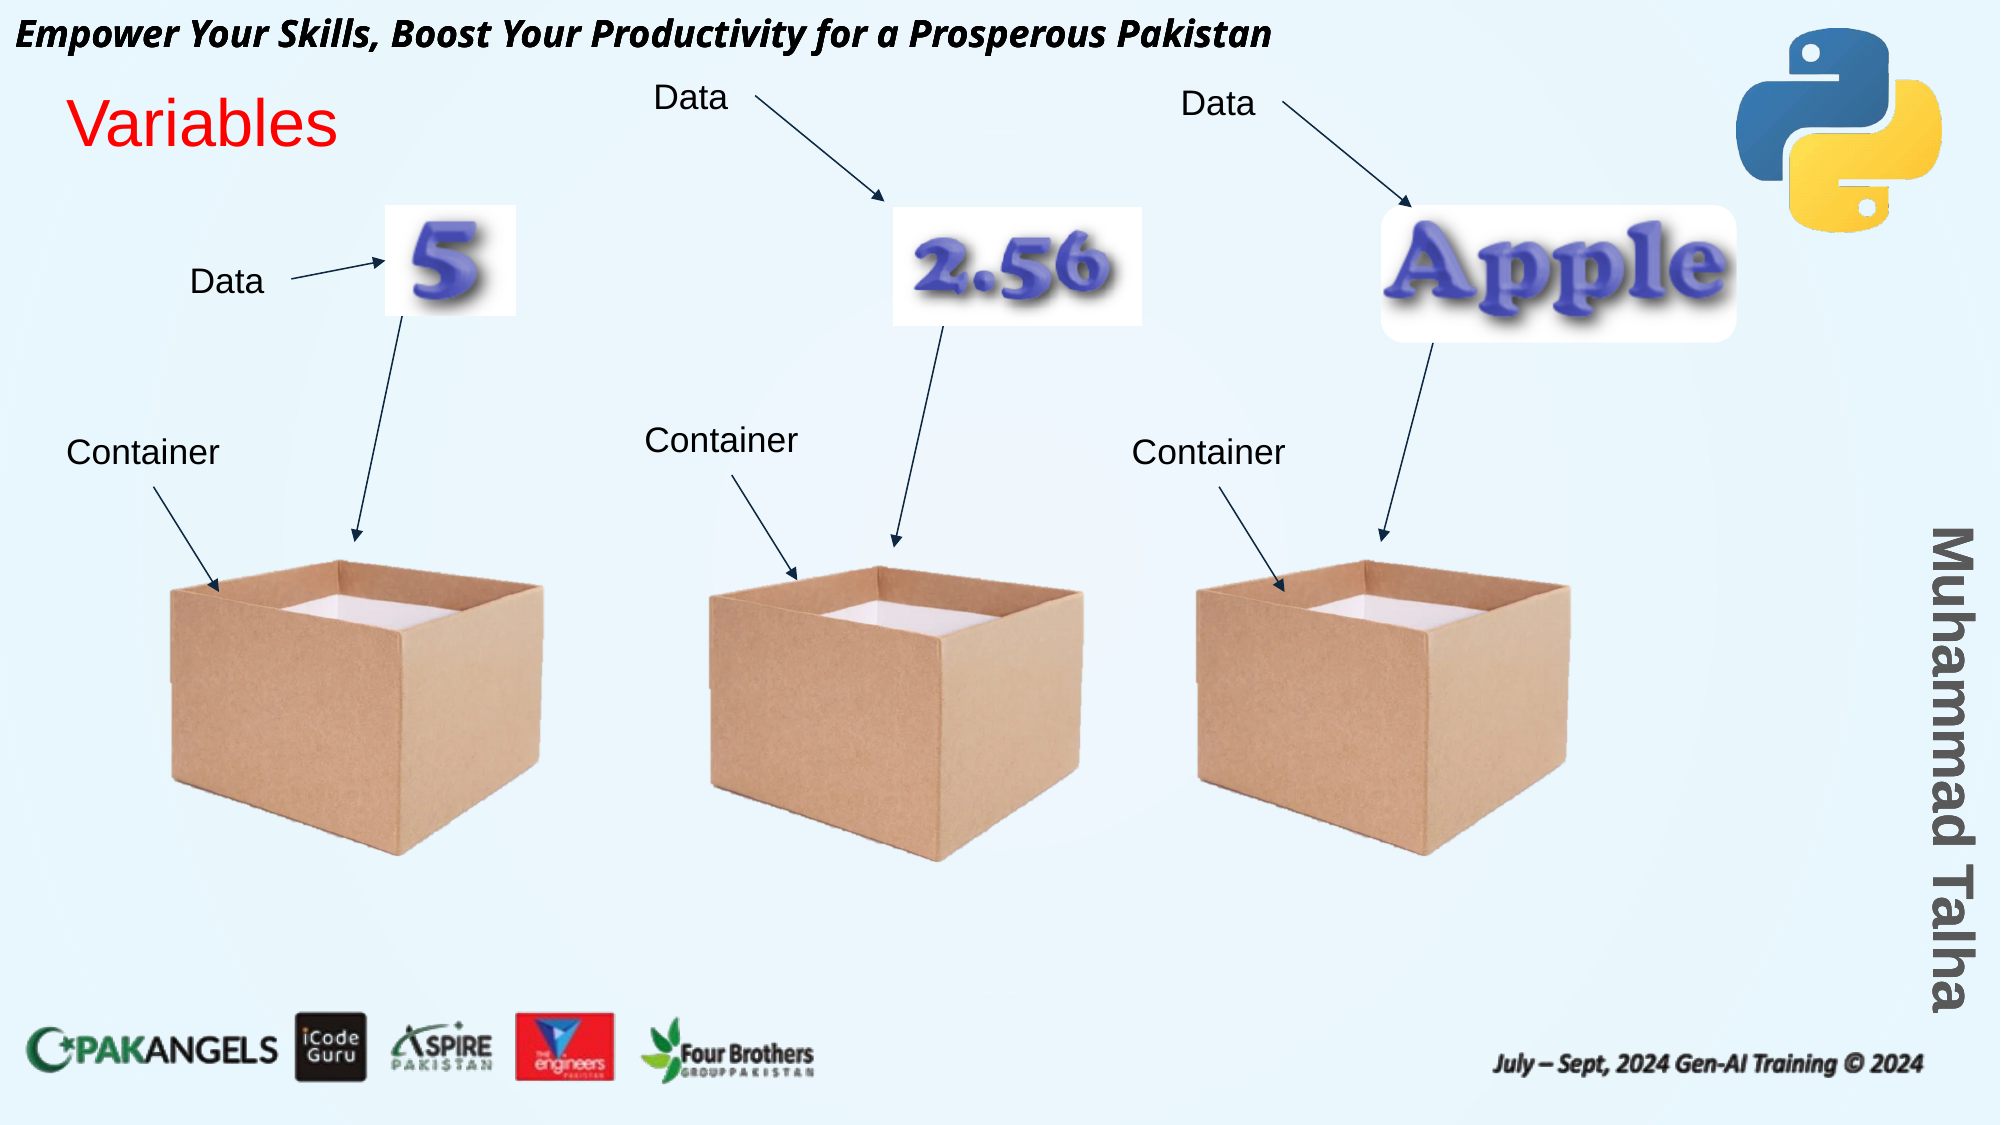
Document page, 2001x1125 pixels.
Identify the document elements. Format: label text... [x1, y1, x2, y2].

text_box Data [174, 242, 292, 316]
picture [1380, 28, 1942, 343]
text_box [754, 95, 885, 202]
text_box Container [629, 402, 835, 475]
text_box Variables [51, 65, 482, 175]
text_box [893, 333, 954, 548]
picture [893, 207, 1142, 327]
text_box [1282, 101, 1412, 208]
picture [678, 547, 1110, 879]
text_box Empower Your Skills, Boost Your Productivity for a Prosperous Pakistan [0, 0, 1601, 57]
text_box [291, 260, 386, 280]
text_box Muhammad Talha [1914, 510, 2000, 988]
picture [385, 204, 516, 317]
picture [138, 541, 571, 873]
picture [1165, 541, 1597, 873]
text_box Data [1165, 65, 1283, 138]
text_box Container [1116, 414, 1322, 487]
picture [0, 990, 2000, 1125]
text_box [1380, 350, 1434, 543]
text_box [1218, 487, 1285, 593]
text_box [354, 287, 413, 543]
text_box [731, 475, 798, 581]
text_box Container [51, 414, 256, 487]
text_box Data [638, 59, 756, 132]
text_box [153, 487, 220, 593]
